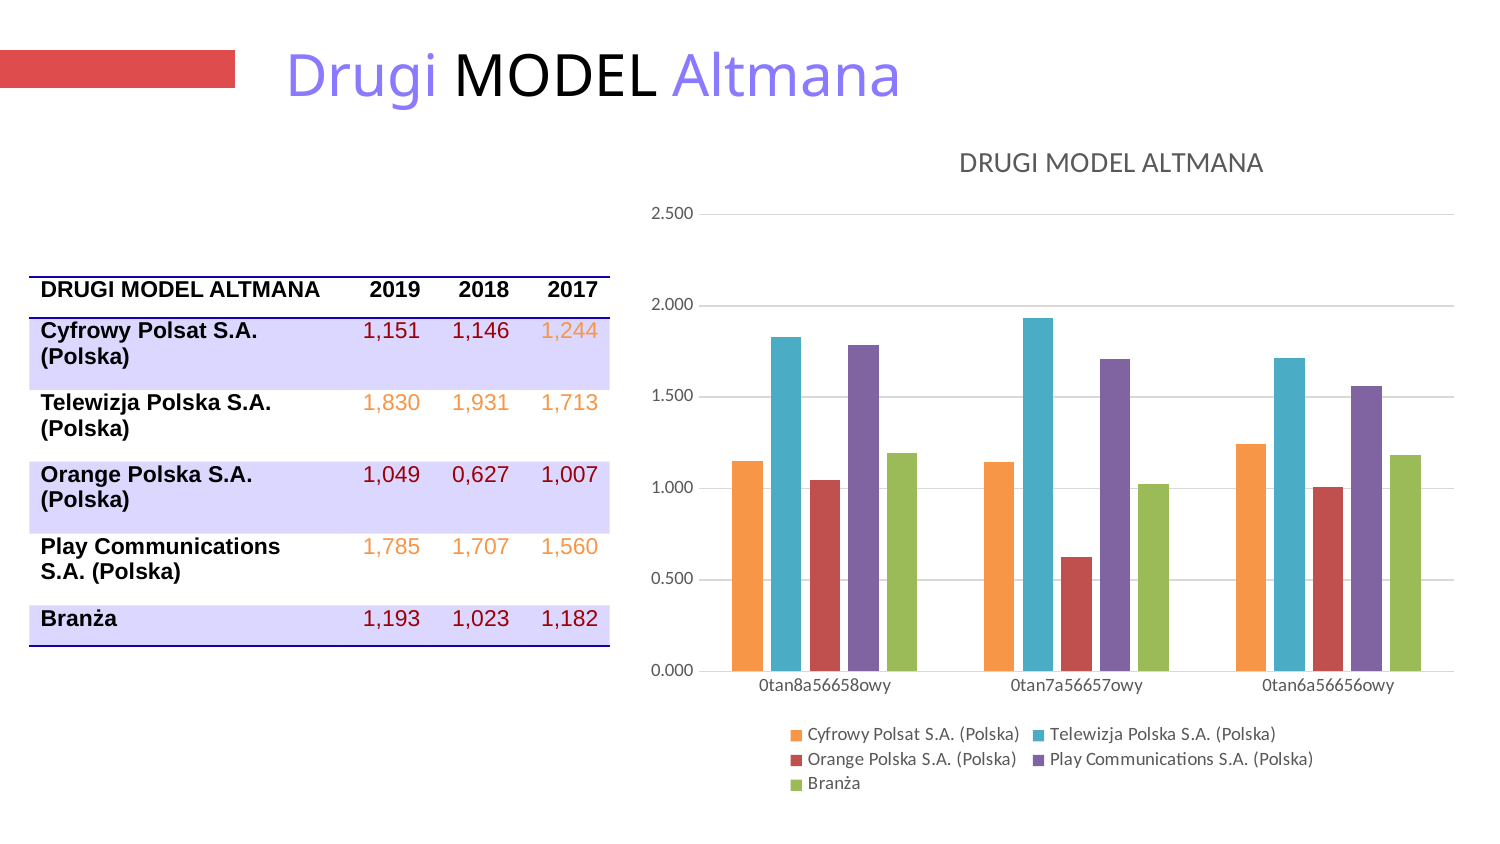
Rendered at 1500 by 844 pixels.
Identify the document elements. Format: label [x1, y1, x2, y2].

table_cell [29, 319, 610, 645]
title [270, 22, 1334, 117]
table_header [29, 278, 610, 317]
text_box [893, 166, 1473, 803]
chart [633, 122, 1471, 801]
